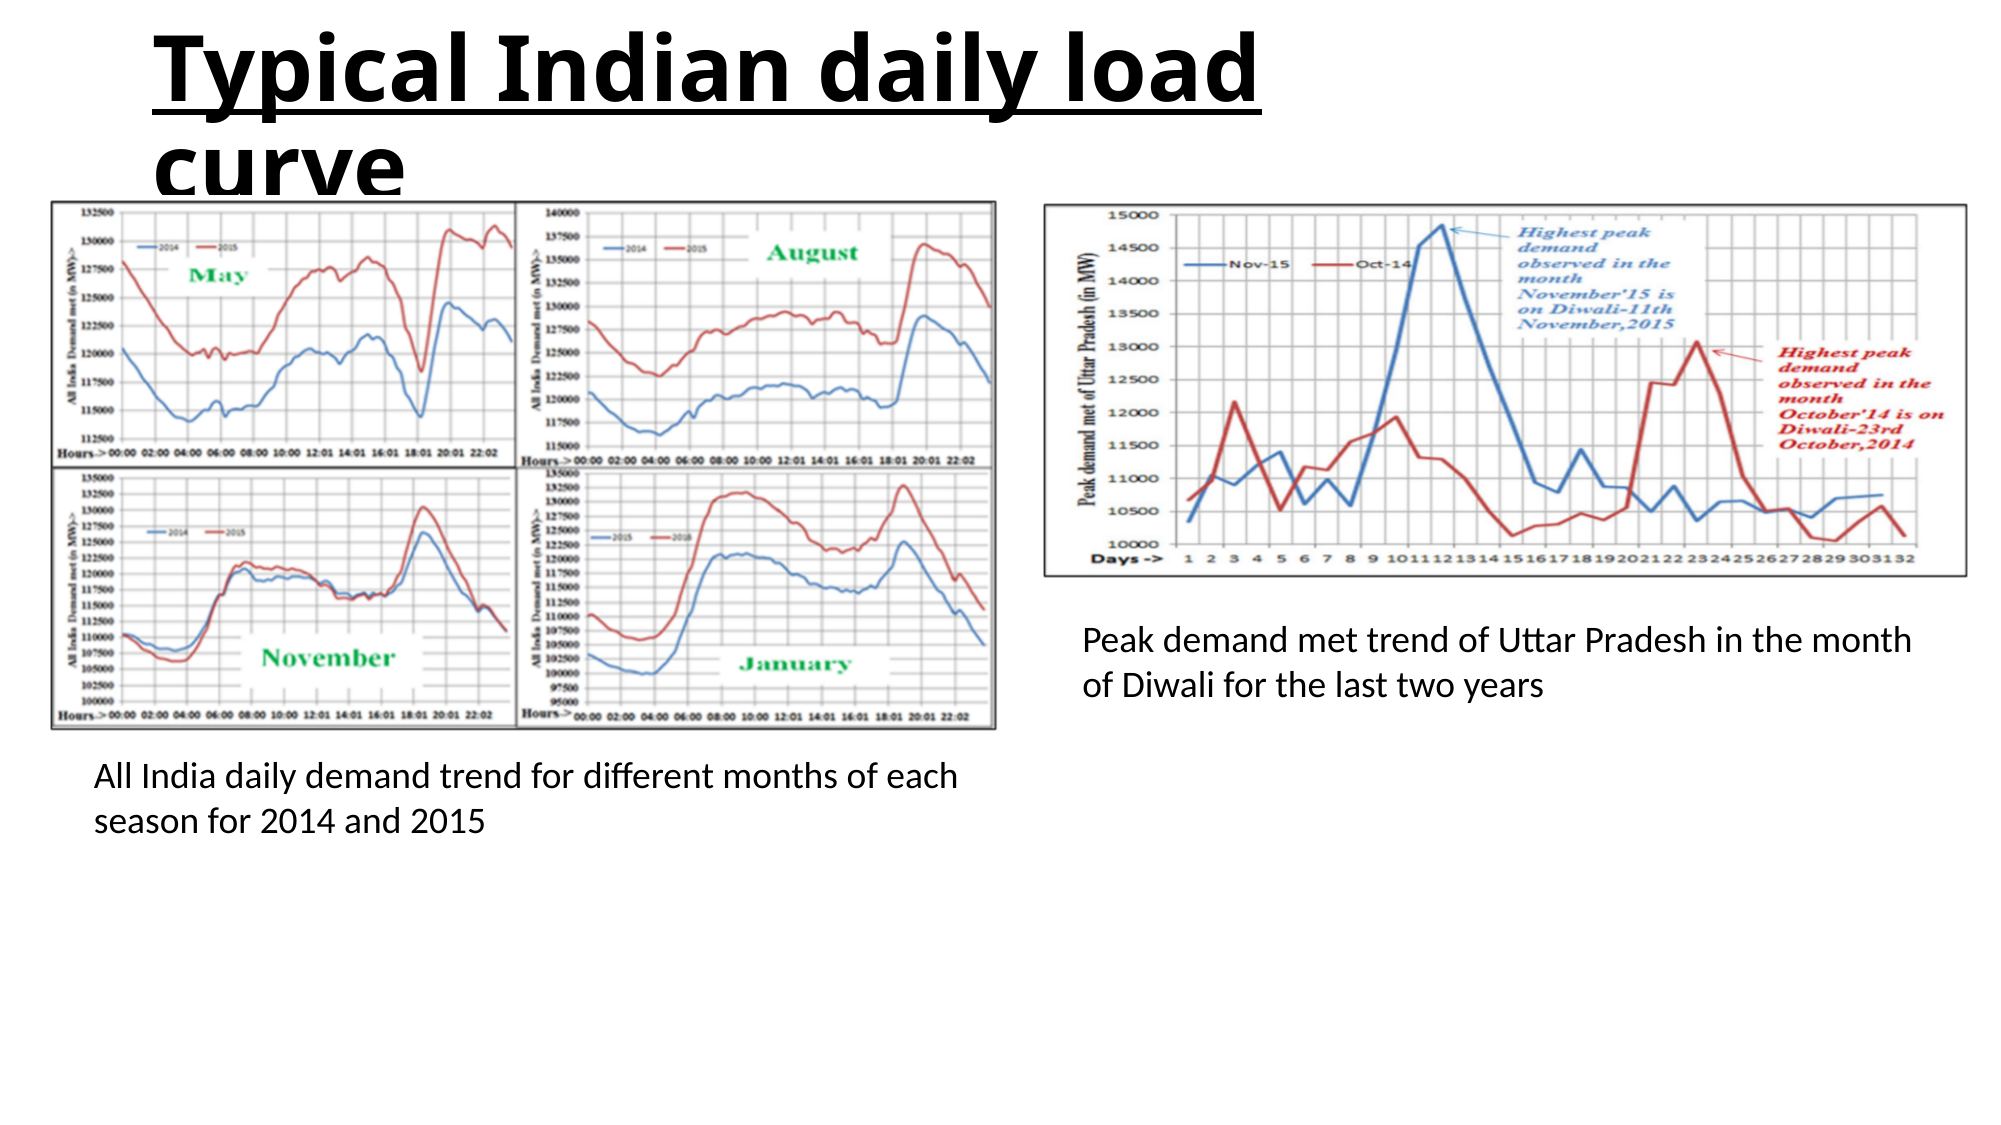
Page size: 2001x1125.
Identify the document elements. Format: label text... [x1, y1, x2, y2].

text_box Peak demand met trend of Uttar Pradesh in the month of Diwali for the last two years [1067, 607, 1941, 713]
picture [1035, 195, 1973, 580]
title Typical Indian daily load curve [137, 59, 1290, 184]
text_box All India daily demand trend for different months of each season for 2014 and 2015 [78, 743, 1000, 849]
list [45, 195, 1002, 732]
